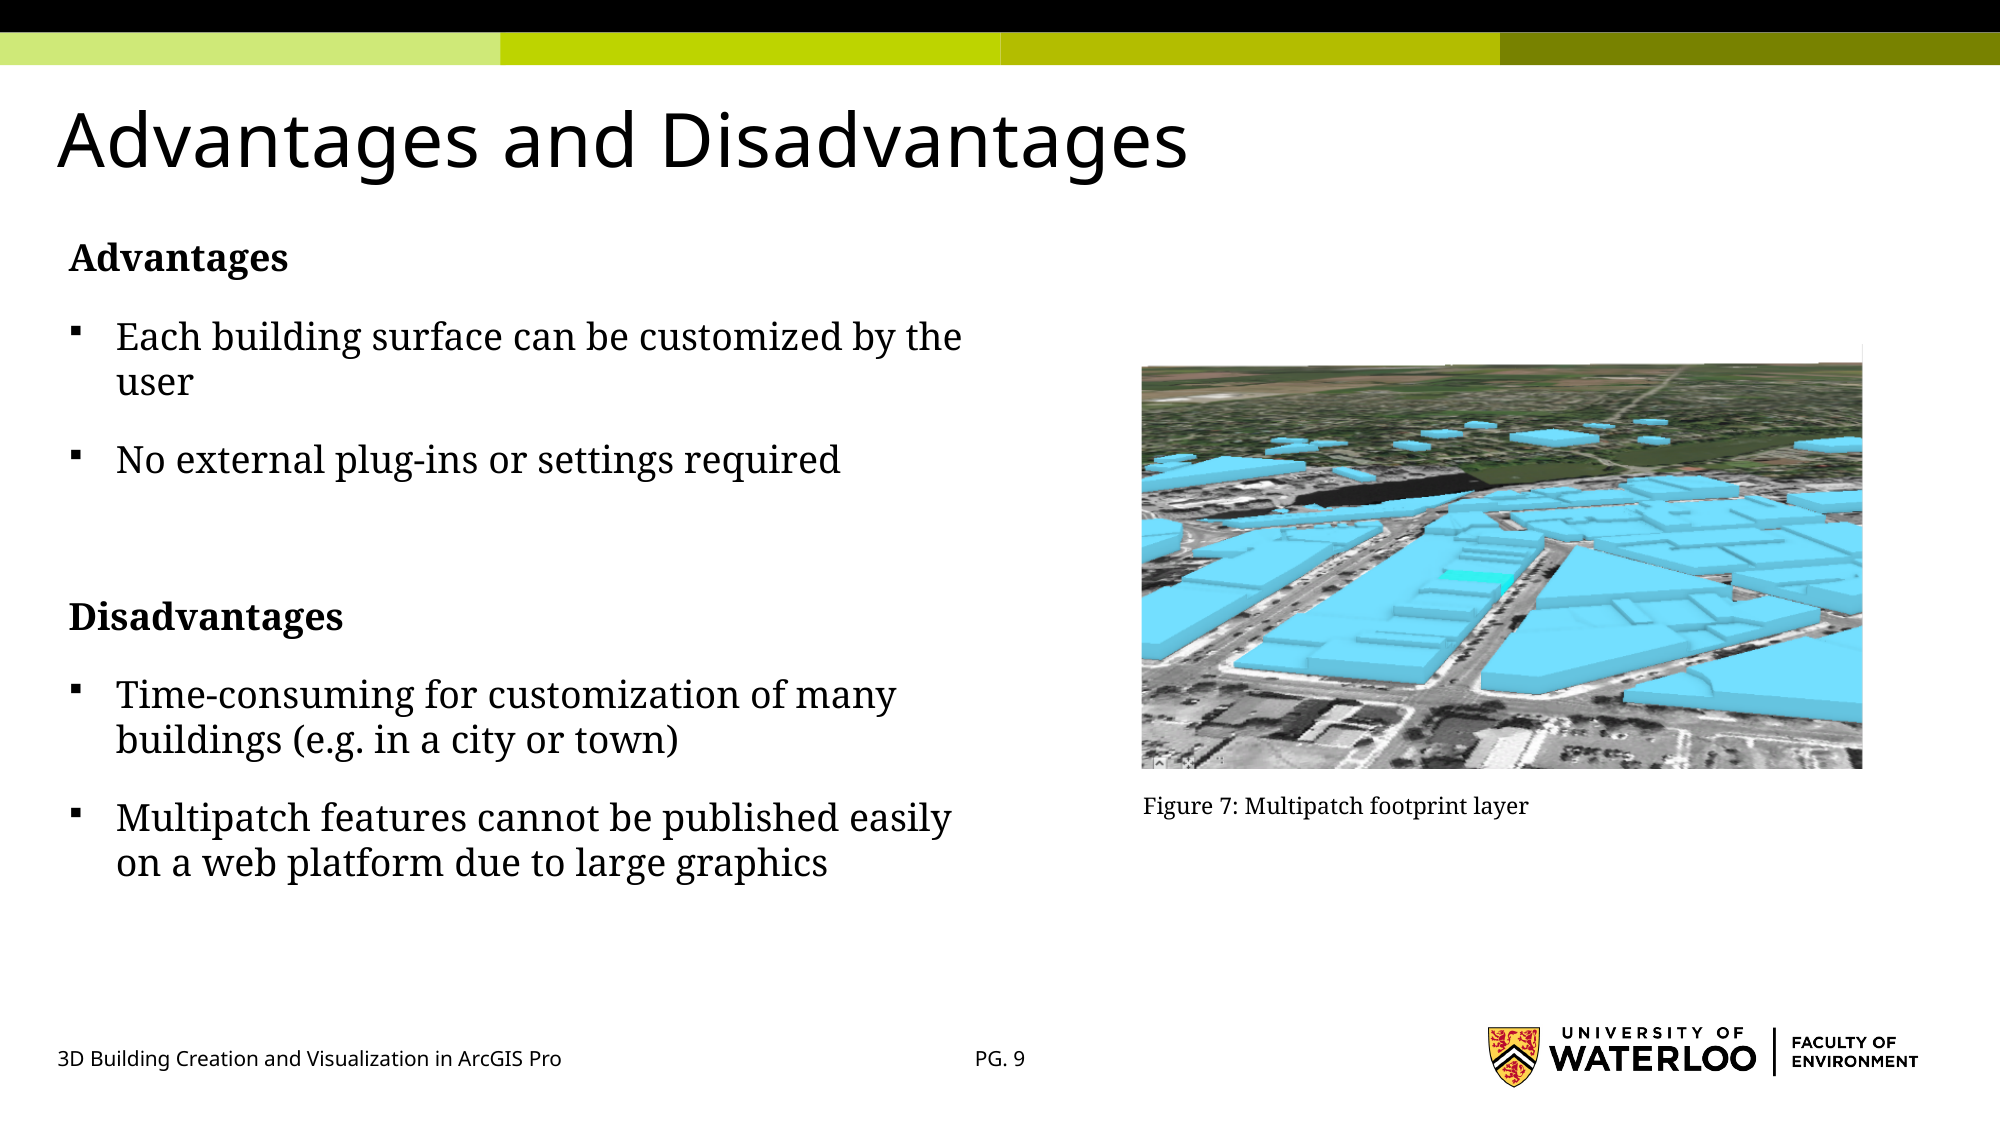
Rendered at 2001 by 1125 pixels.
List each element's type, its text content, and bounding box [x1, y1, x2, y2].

footer 3D Building Creation and Visualization in ArcGIS Pro [42, 1039, 900, 1081]
picture [1430, 983, 1974, 1125]
list Advantages Each building surface can be customized by the user No external plug-ins or settings required Disadvantages Time-consuming for customization of many buildings (e.g. in a city or town) Multipatch features cannot be published easily on a web platform due to large graphics [53, 226, 1010, 981]
title Advantages and Disadvantages [42, 71, 1941, 219]
slide_number PG. 9 [916, 1039, 1084, 1081]
text_box Figure 7: Multipatch footprint layer [1128, 783, 1786, 827]
picture [1141, 344, 1869, 769]
